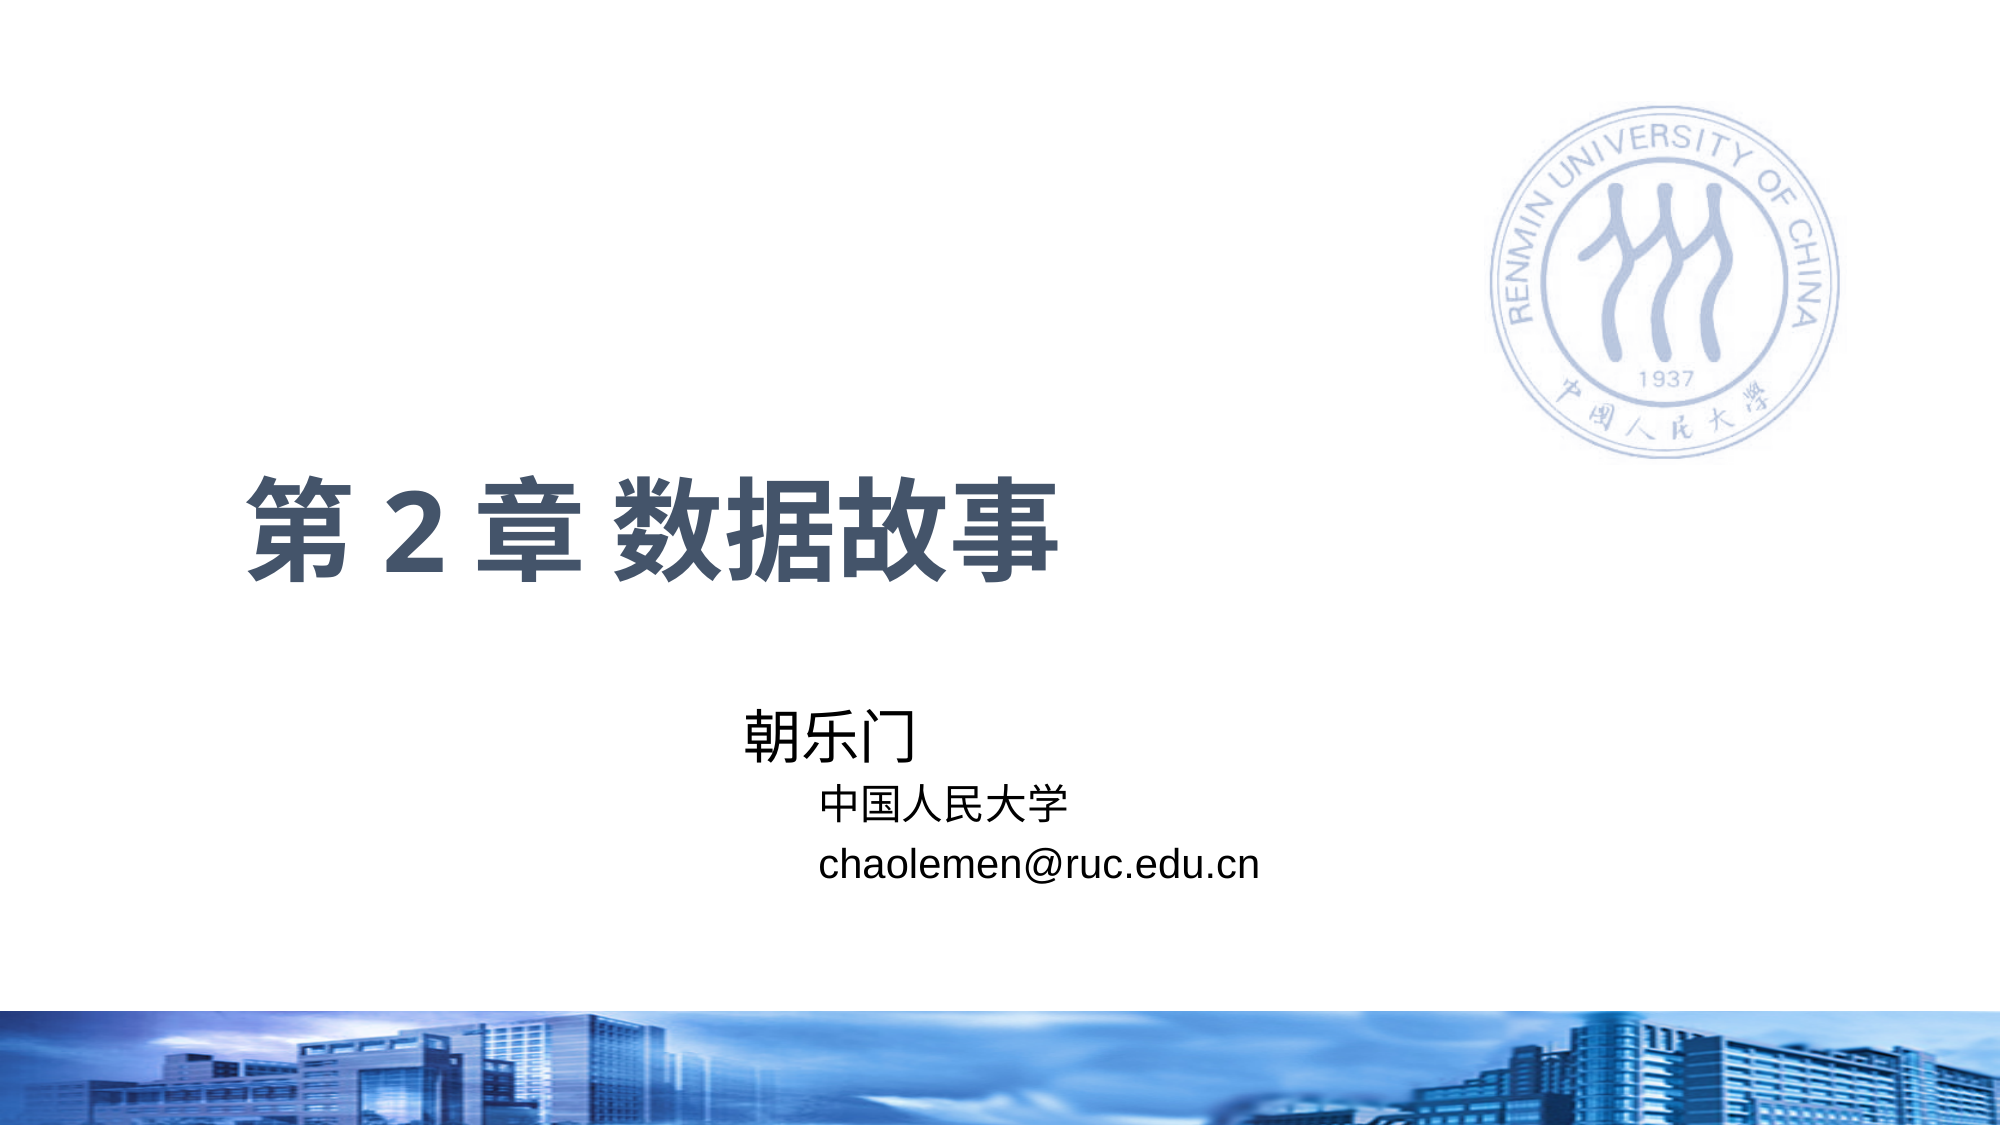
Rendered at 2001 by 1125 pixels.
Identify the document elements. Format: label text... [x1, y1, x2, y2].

picture [0, 1011, 2000, 1125]
title 第2章 数据故事 [149, 399, 1532, 588]
subtitle 朝乐门 中国人民大学 chaolemen@ruc.edu.cn [728, 692, 1556, 981]
